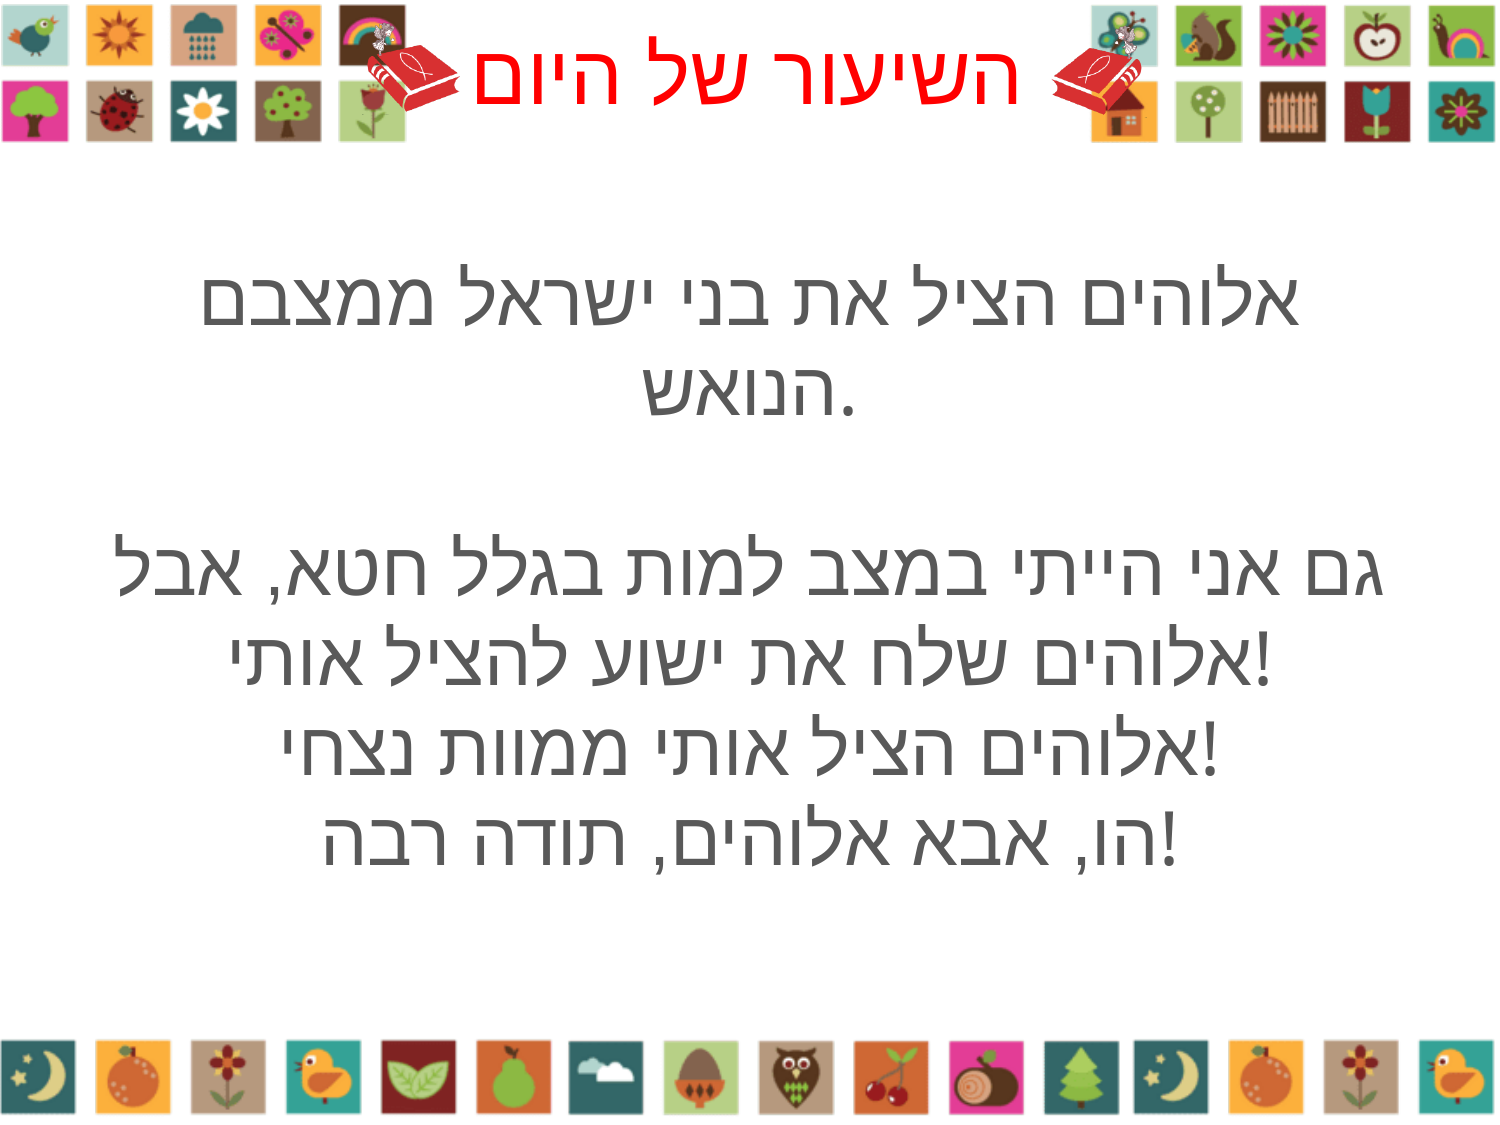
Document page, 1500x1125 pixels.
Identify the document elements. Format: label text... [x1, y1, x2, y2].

text_box השיעור של היום [425, 13, 1077, 129]
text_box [0, 1028, 1500, 1118]
picture [0, 3, 492, 150]
picture [1019, 3, 1500, 150]
text_box אלוהים הציל את בני ישראל ממצבם הנואש. גם אני הייתי במצב למות בגלל חטא, אבל אלוהים שלח את ישוע להציל אותי! אלוהים הציל אותי ממוות נצחי! הו, אבא אלוהים, תודה רבה! [76, 243, 1424, 889]
